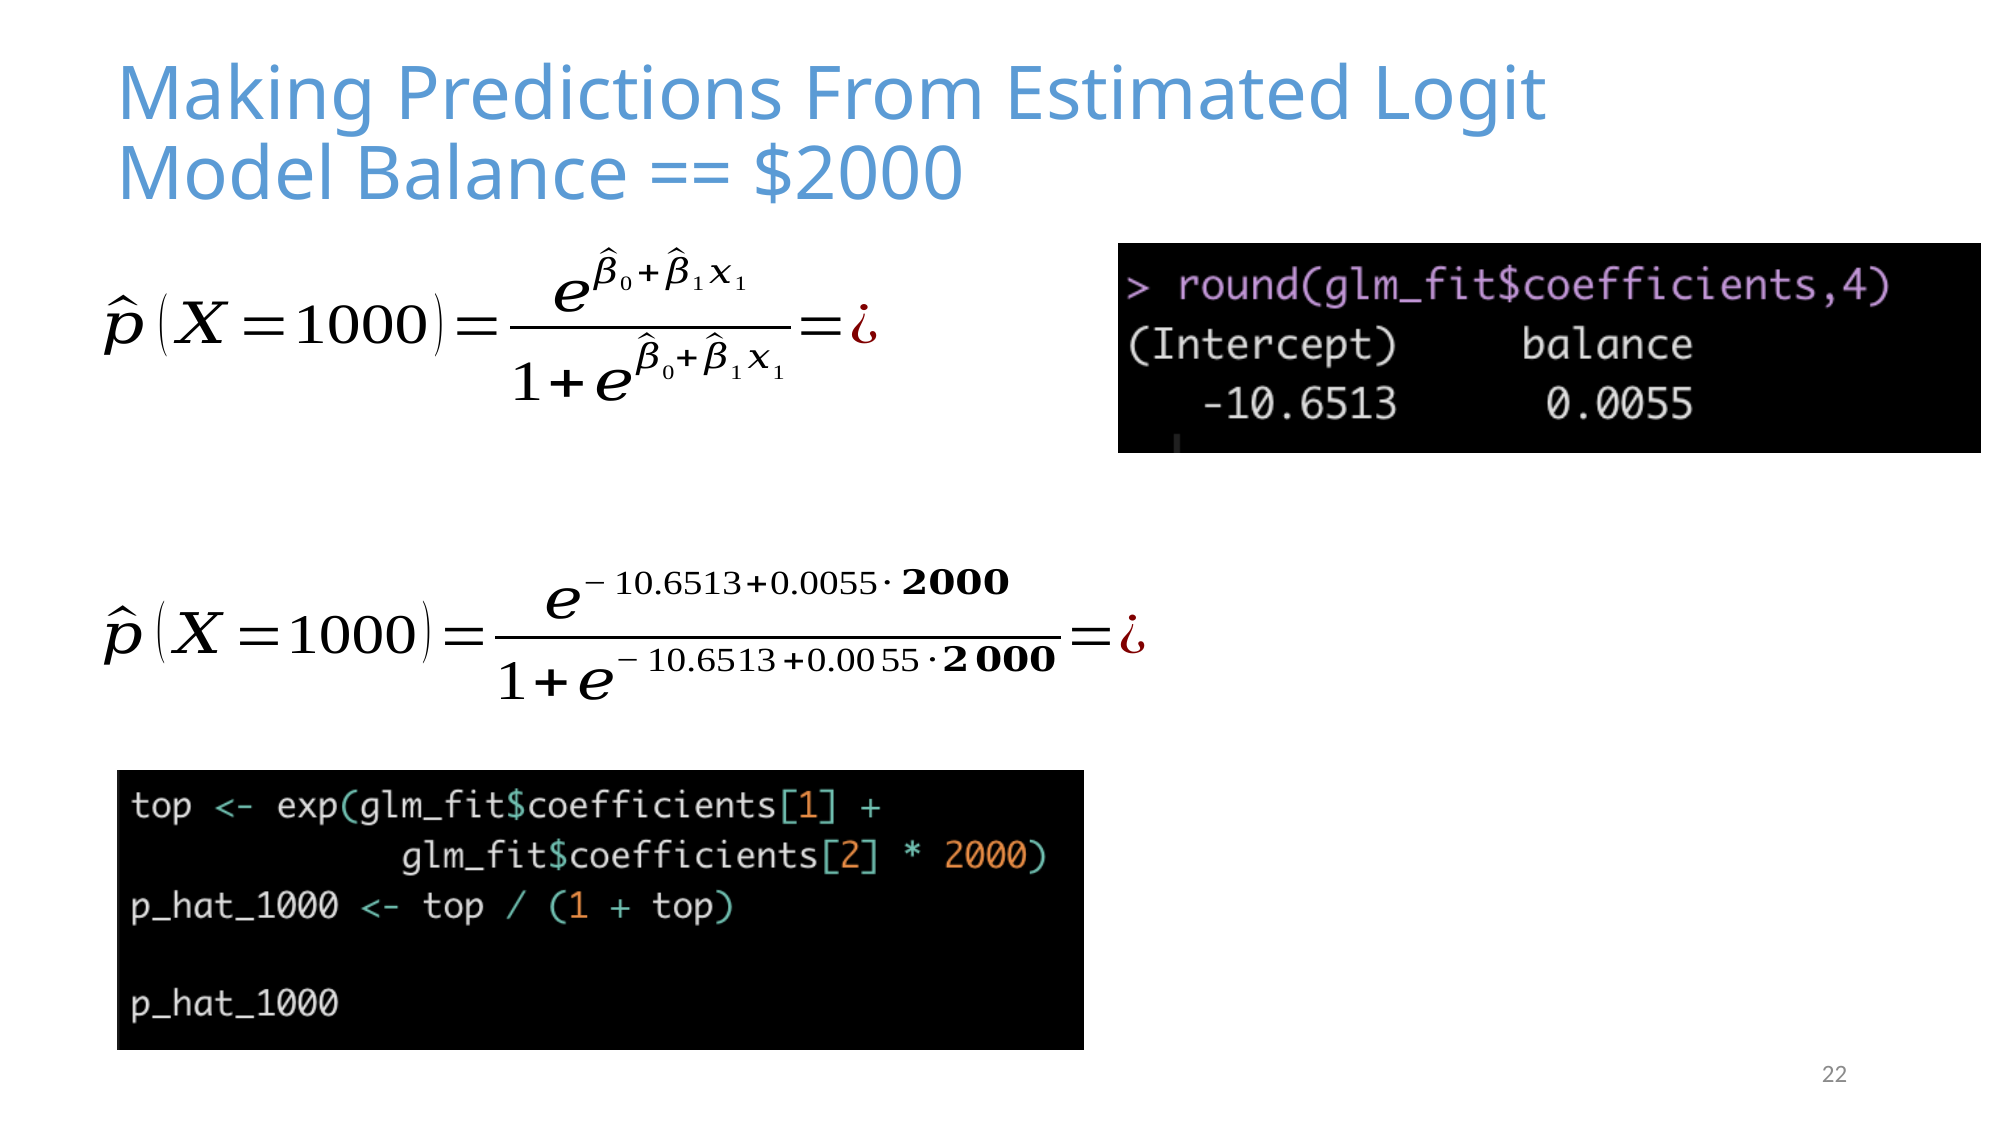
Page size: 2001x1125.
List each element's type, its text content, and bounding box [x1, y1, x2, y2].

picture [117, 770, 1084, 1050]
picture [1117, 243, 1981, 453]
slide_number 22 [1412, 1042, 1863, 1103]
text_box Making Predictions From Estimated Logit Model Balance == $2000 [101, 47, 1791, 224]
